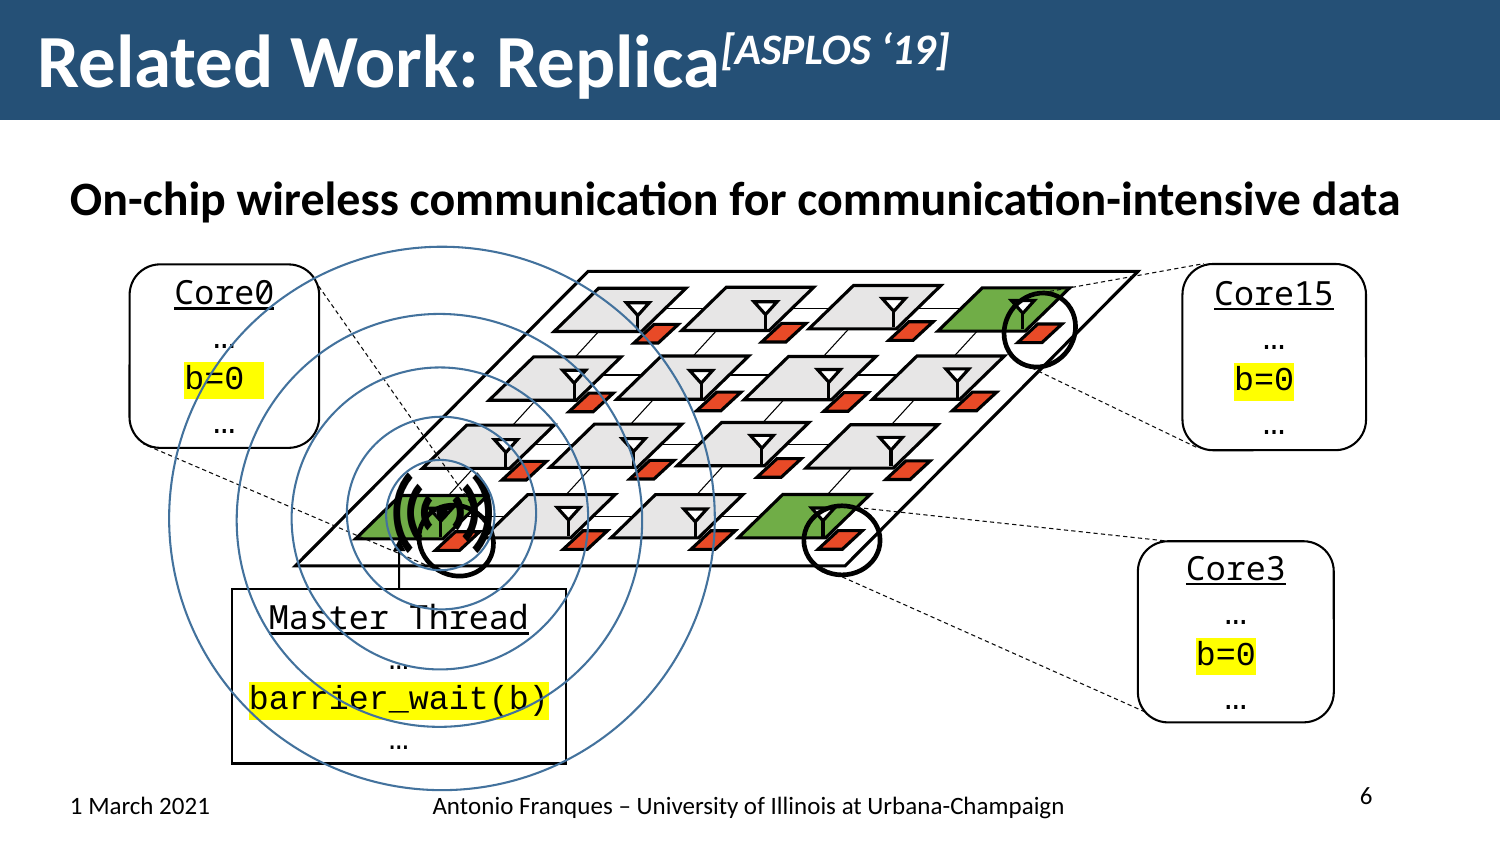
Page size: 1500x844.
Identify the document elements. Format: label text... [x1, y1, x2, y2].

footer Antonio Franques – University of Illinois at Urbana-Champaign [414, 782, 1084, 827]
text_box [783, 538, 803, 545]
list On-chip wireless communication for communication-intensive data [55, 166, 1445, 760]
text_box [364, 245, 520, 257]
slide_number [55, 782, 414, 827]
text_box Core3 … b=0 … [1163, 540, 1335, 724]
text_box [393, 472, 492, 553]
text_box [713, 286, 817, 298]
text_box [715, 538, 729, 551]
text_box [970, 286, 1023, 298]
text_box [594, 287, 689, 298]
title Related Work: Replica[ASPLOS ‘19] [22, 15, 1478, 111]
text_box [540, 298, 1035, 538]
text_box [1023, 236, 1193, 473]
text_box Core0 … b=0 … [128, 263, 194, 449]
text_box Master Thread​ … barrier_wait(b) … [231, 694, 322, 765]
text_box [540, 263, 604, 298]
text_box [168, 402, 716, 792]
text_box [577, 270, 1023, 298]
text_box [194, 257, 540, 598]
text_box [659, 538, 708, 543]
text_box [712, 538, 803, 567]
text_box [839, 284, 944, 298]
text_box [803, 505, 1169, 723]
slide_number 6 [1001, 771, 1388, 817]
text_box Core15 … b=0 … [1193, 262, 1368, 452]
text_box [312, 538, 588, 671]
text_box [394, 598, 489, 611]
